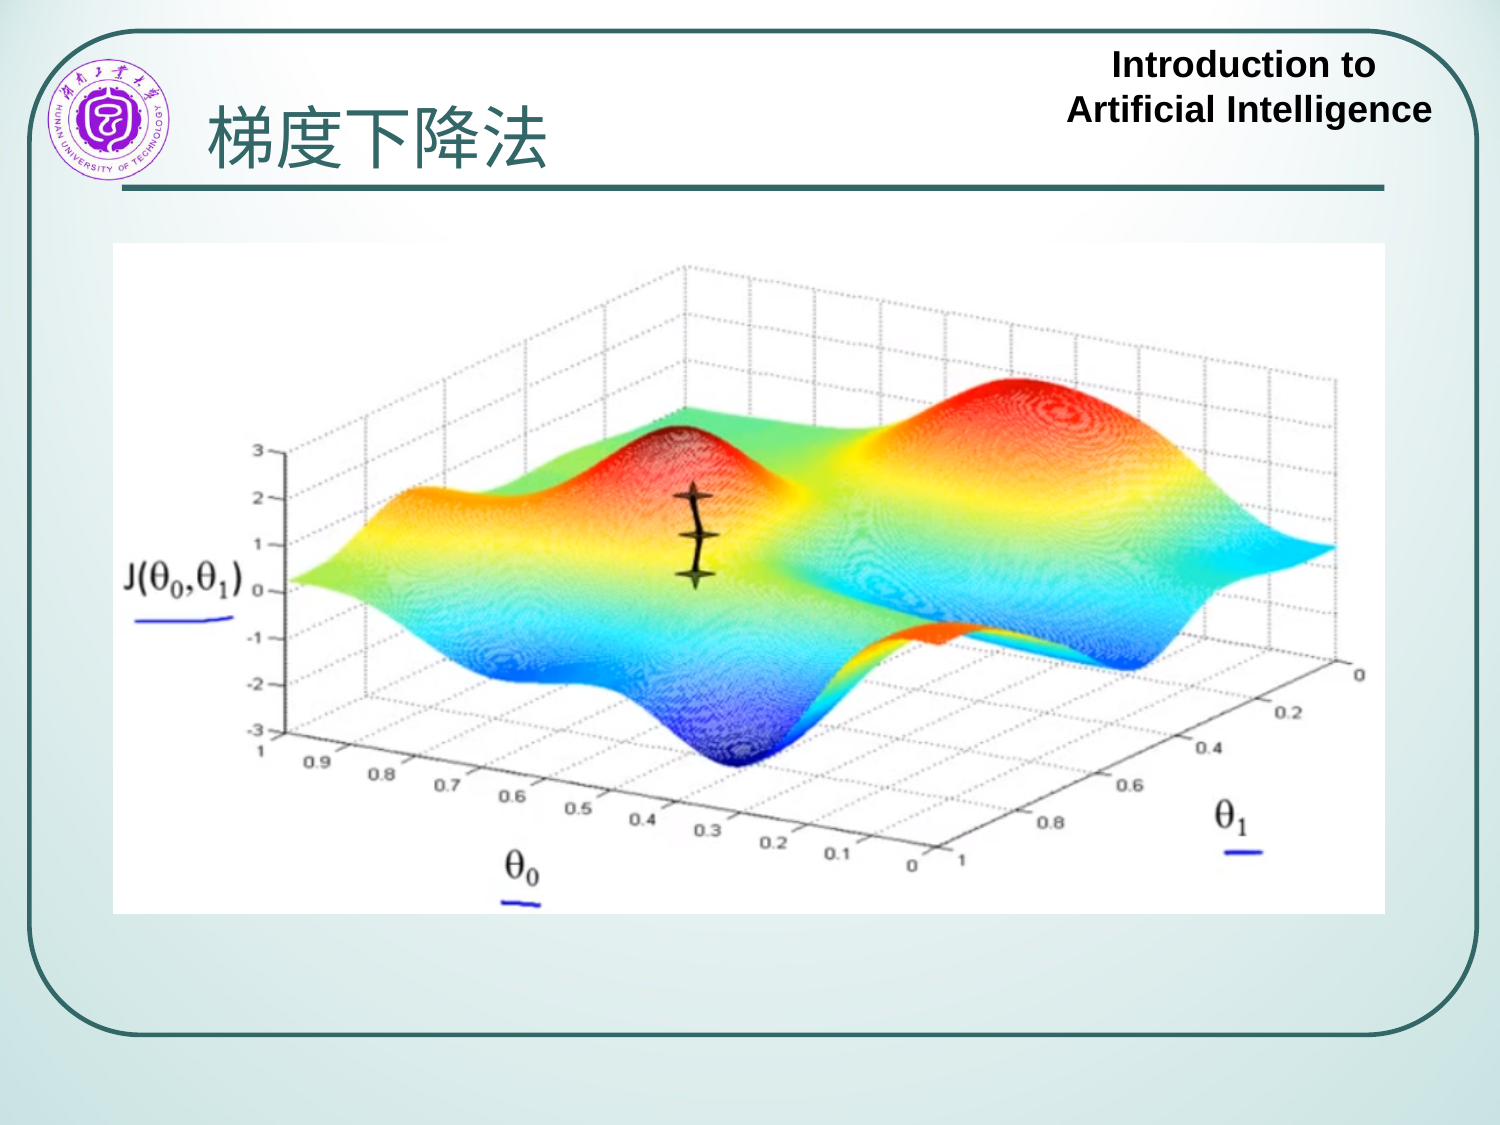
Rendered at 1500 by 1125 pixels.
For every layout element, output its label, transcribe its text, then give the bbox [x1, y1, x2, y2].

title 梯度下降法 [159, 66, 1422, 185]
picture [0, 0, 1500, 1125]
